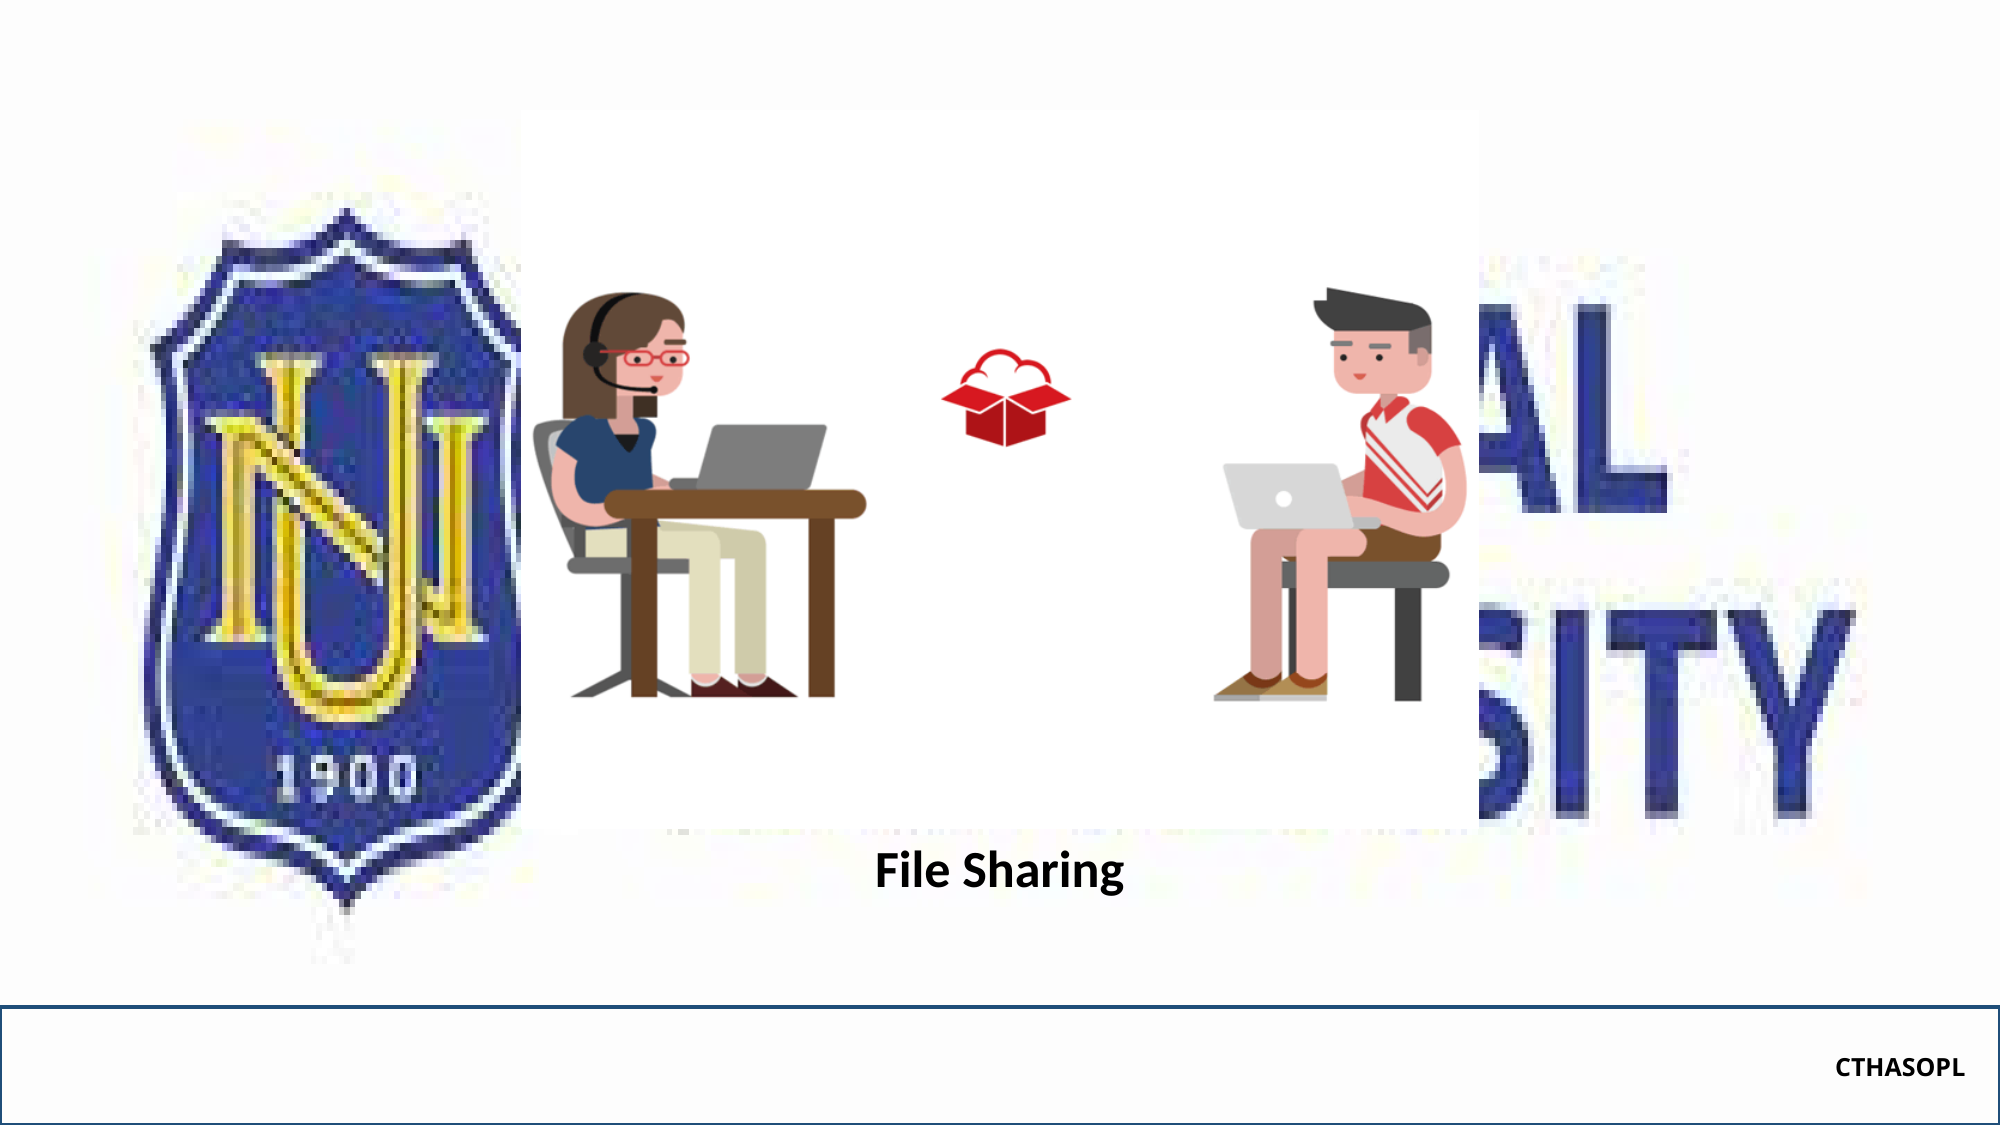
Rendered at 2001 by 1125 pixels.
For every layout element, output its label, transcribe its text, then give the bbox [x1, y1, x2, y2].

text_box File Sharing [860, 829, 1140, 906]
picture [0, 0, 2000, 1007]
footer CTHASOPL [0, 1007, 2000, 1125]
